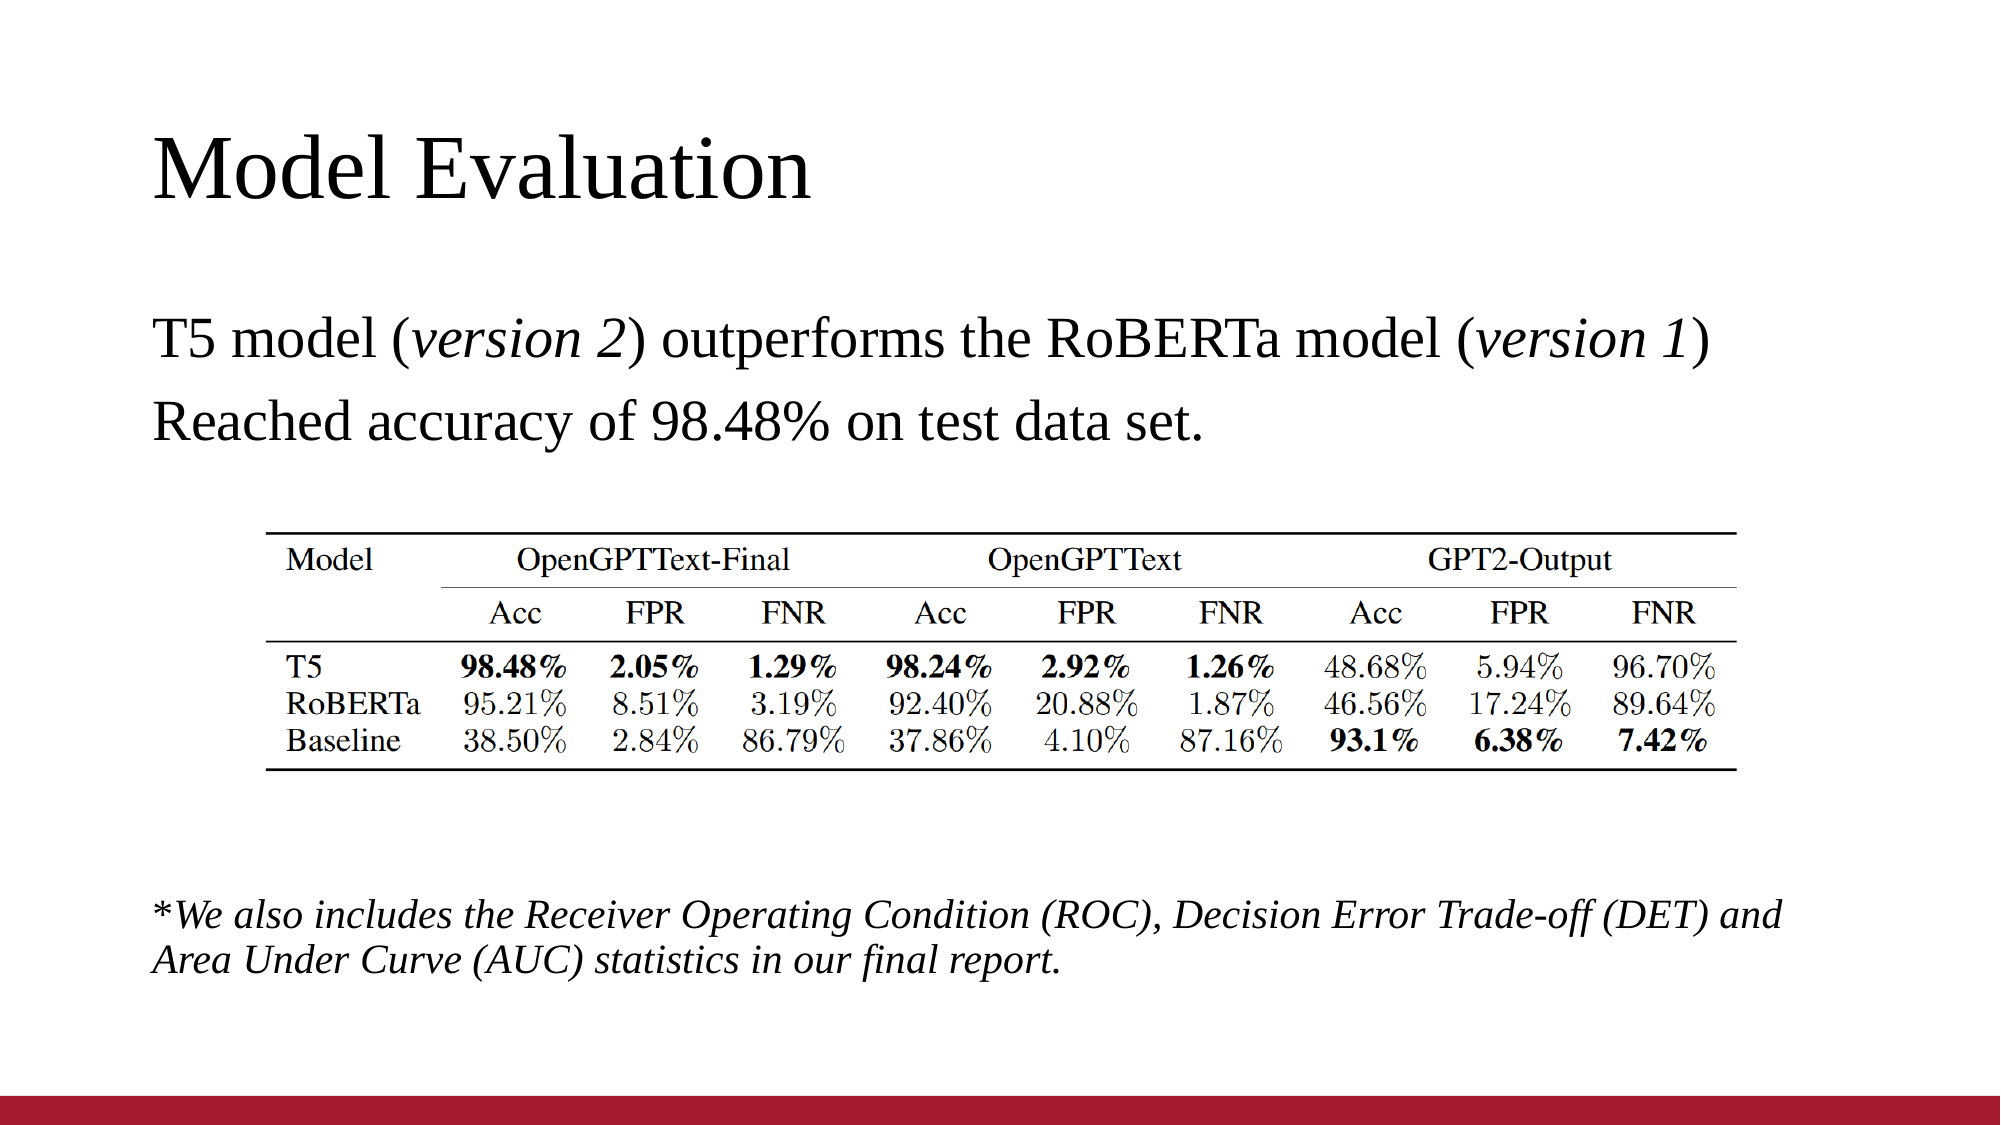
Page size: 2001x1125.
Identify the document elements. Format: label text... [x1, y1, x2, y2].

list T5 model (version 2) outperforms the RoBERTa model (version 1) Reached accuracy of 98.48% on test data set. *We also includes the Receiver Operating Condition (ROC), Decision Error Trade-off (DET) and Area Under Curve (AUC) statistics in our final report. [137, 299, 1863, 1014]
title Model Evaluation [137, 59, 1863, 278]
picture [250, 517, 1750, 784]
text_box [0, 1095, 2000, 1125]
